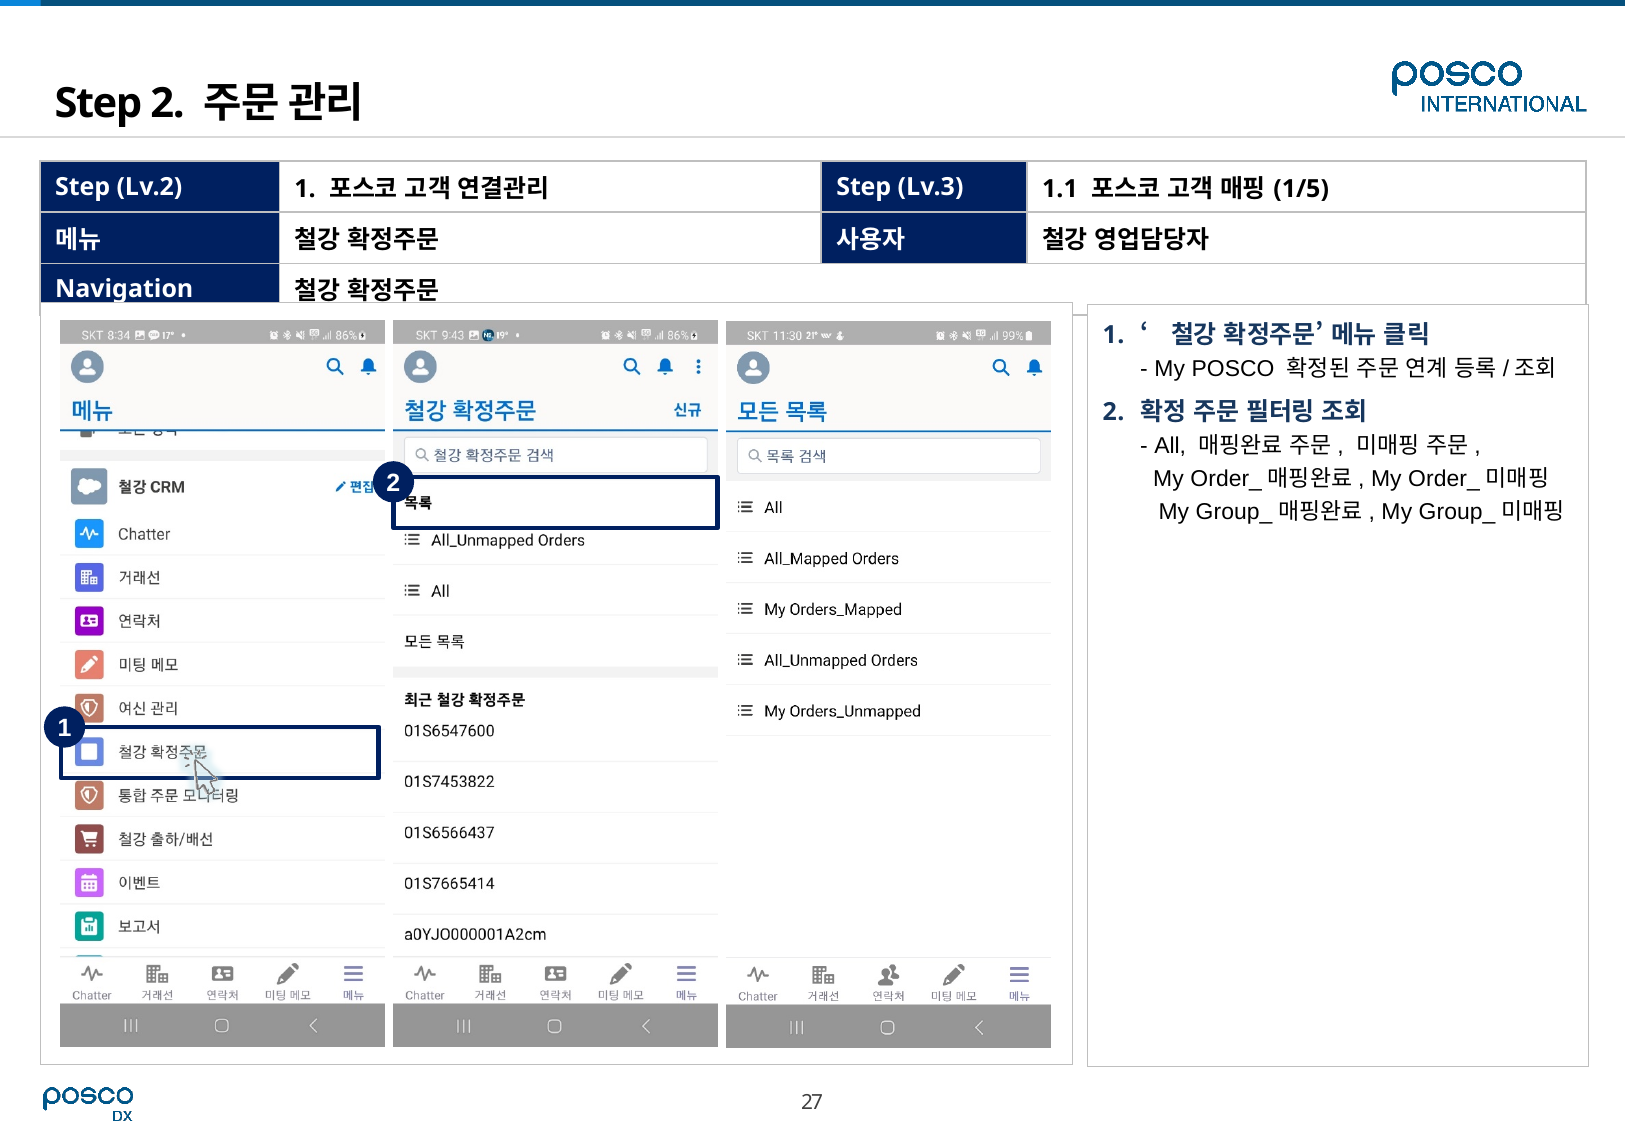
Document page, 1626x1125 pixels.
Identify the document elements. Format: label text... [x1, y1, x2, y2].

picture [60, 320, 385, 1047]
table_cell Navigation [41, 264, 279, 302]
picture [0, 0, 41, 6]
table_cell 사용자 [822, 213, 1026, 263]
table_cell 철강 확정주문 [280, 213, 820, 263]
table_header 1.1 포스코 고객 매핑(1/5) [1028, 162, 1585, 211]
table_header Step (Lv.3) [822, 162, 1026, 211]
text_box Step 2. 주문 관리 [39, 68, 685, 115]
text_box 2 [385, 461, 393, 503]
picture [1391, 59, 1587, 113]
table_header Step (Lv.2) [41, 162, 279, 211]
picture [393, 320, 718, 1047]
table_cell 철강 영업담당자 [1028, 213, 1585, 263]
text_box [40, 302, 1073, 1065]
table_header 1. 포스코 고객 연결관리 [280, 162, 820, 211]
text_box 1 [43, 706, 60, 748]
text_box ‘철강 확정주문’ 메뉴 클릭 - My POSCO 확정된 주문 연계 등록/조회 확정 주문 필터링 조회 - All, 매핑완료 주문, 미매핑 주문, My Order_매핑완료, My Order_미매핑 My Group_매핑완료, My Group_미매핑 [1087, 304, 1589, 1067]
picture [43, 1087, 133, 1121]
table_cell 메뉴 [41, 213, 279, 263]
picture [726, 321, 1051, 1048]
table_cell 철강 확정주문 [280, 264, 1585, 314]
